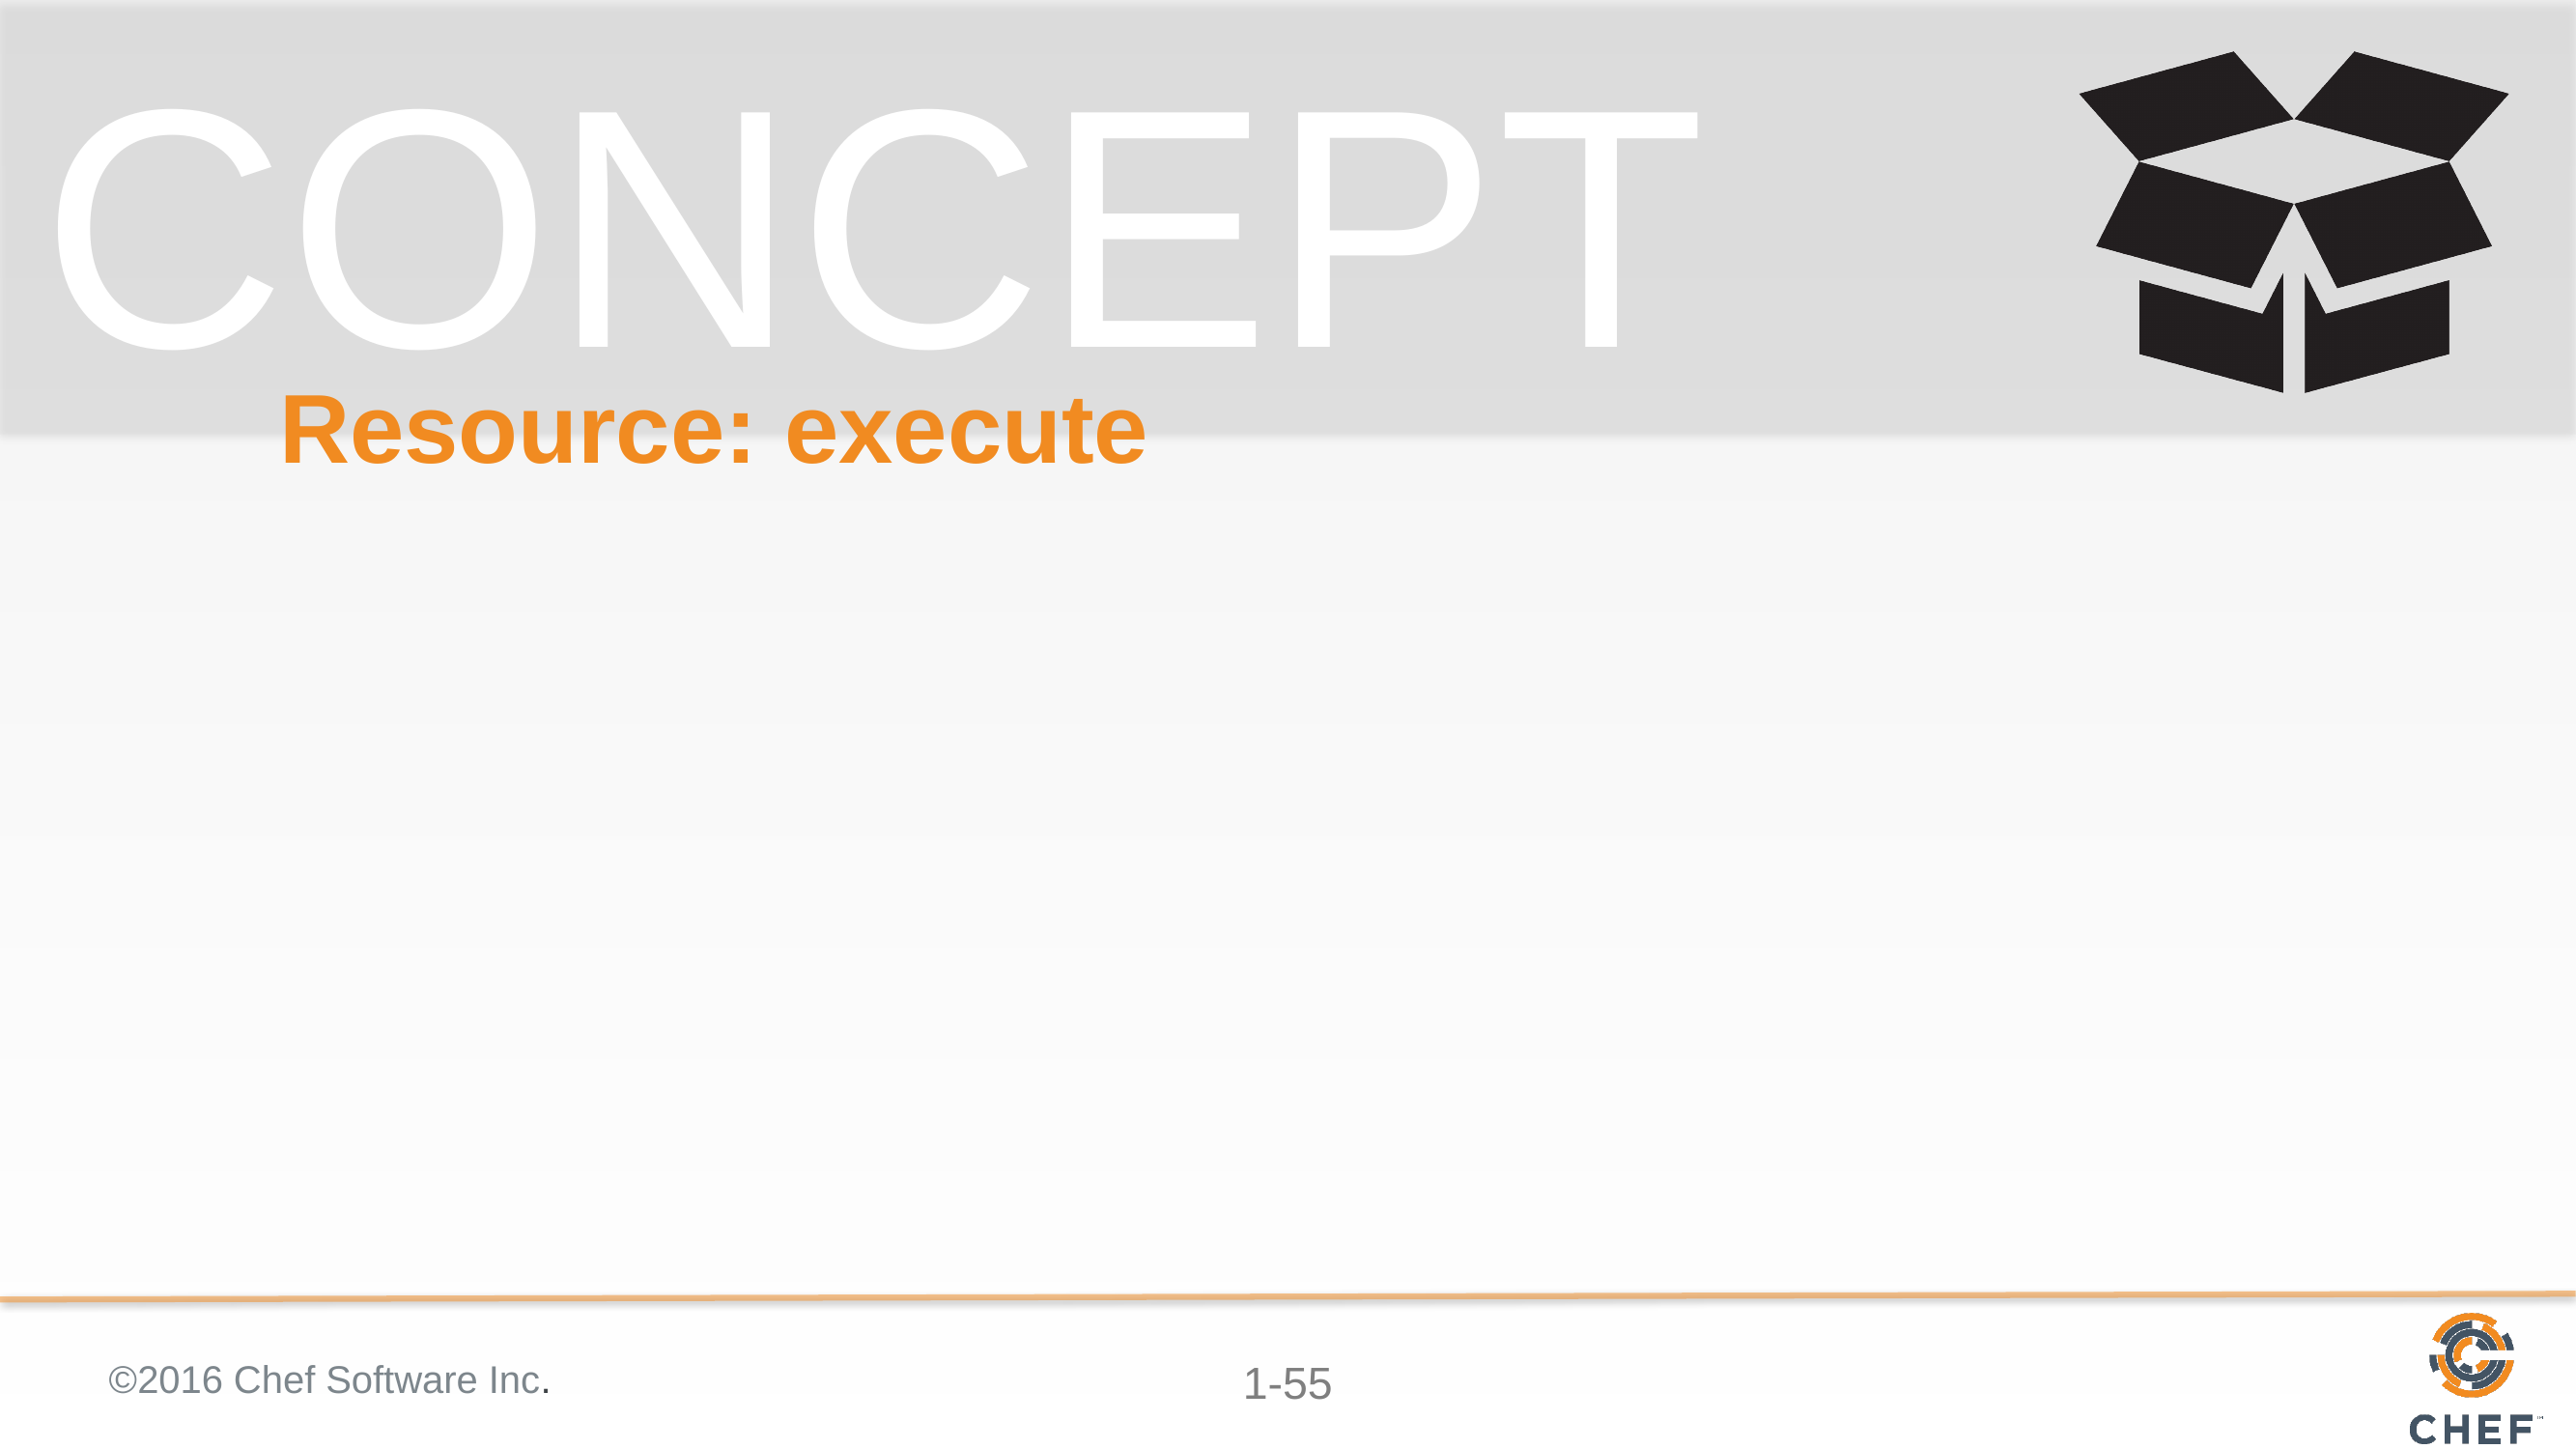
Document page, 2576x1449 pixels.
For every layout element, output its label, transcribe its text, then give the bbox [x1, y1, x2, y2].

picture [2399, 1297, 2551, 1449]
picture [2079, 51, 2509, 399]
title Resource: execute [265, 363, 2217, 499]
